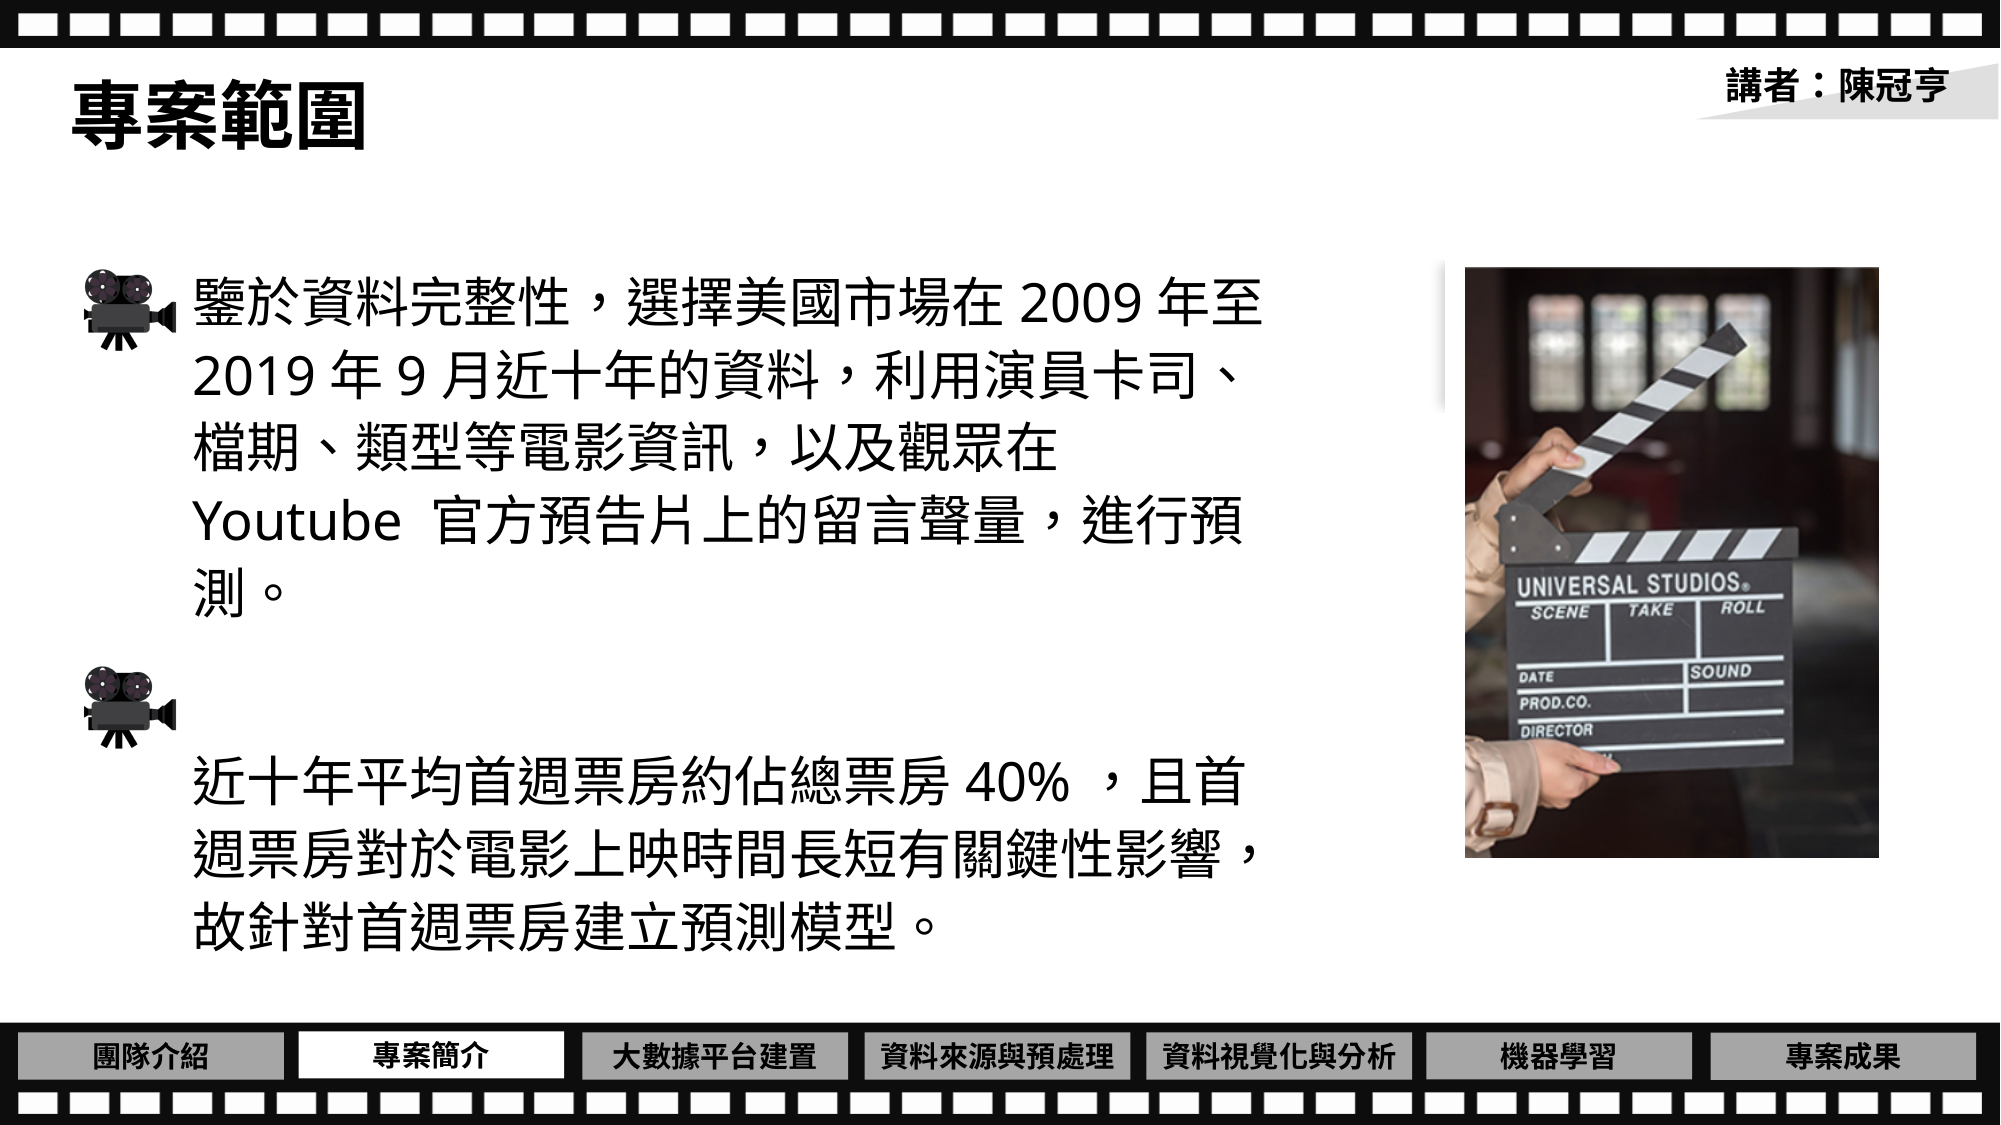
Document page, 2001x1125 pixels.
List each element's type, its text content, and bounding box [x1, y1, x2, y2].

list 講者：陳冠亨 [1710, 59, 2000, 179]
picture [70, 252, 189, 371]
text_box 鑒於資料完整性，選擇美國市場在2009年至2019年9月近十年的資料，利用演員卡司、檔期、類型等電影資訊，以及觀眾在 Youtube 官方預告片上的留言聲量，進行預測。 近十年平均首週票房約佔總票房40%，且首週票房對於電影上映時間長短有關鍵性影響，故針對首週票房建立預測模型。 [177, 252, 1307, 973]
picture [20, 14, 1980, 36]
picture [1465, 267, 1879, 858]
picture [70, 649, 189, 769]
picture [20, 1093, 1980, 1114]
title 專案範圍 [54, 59, 1710, 179]
